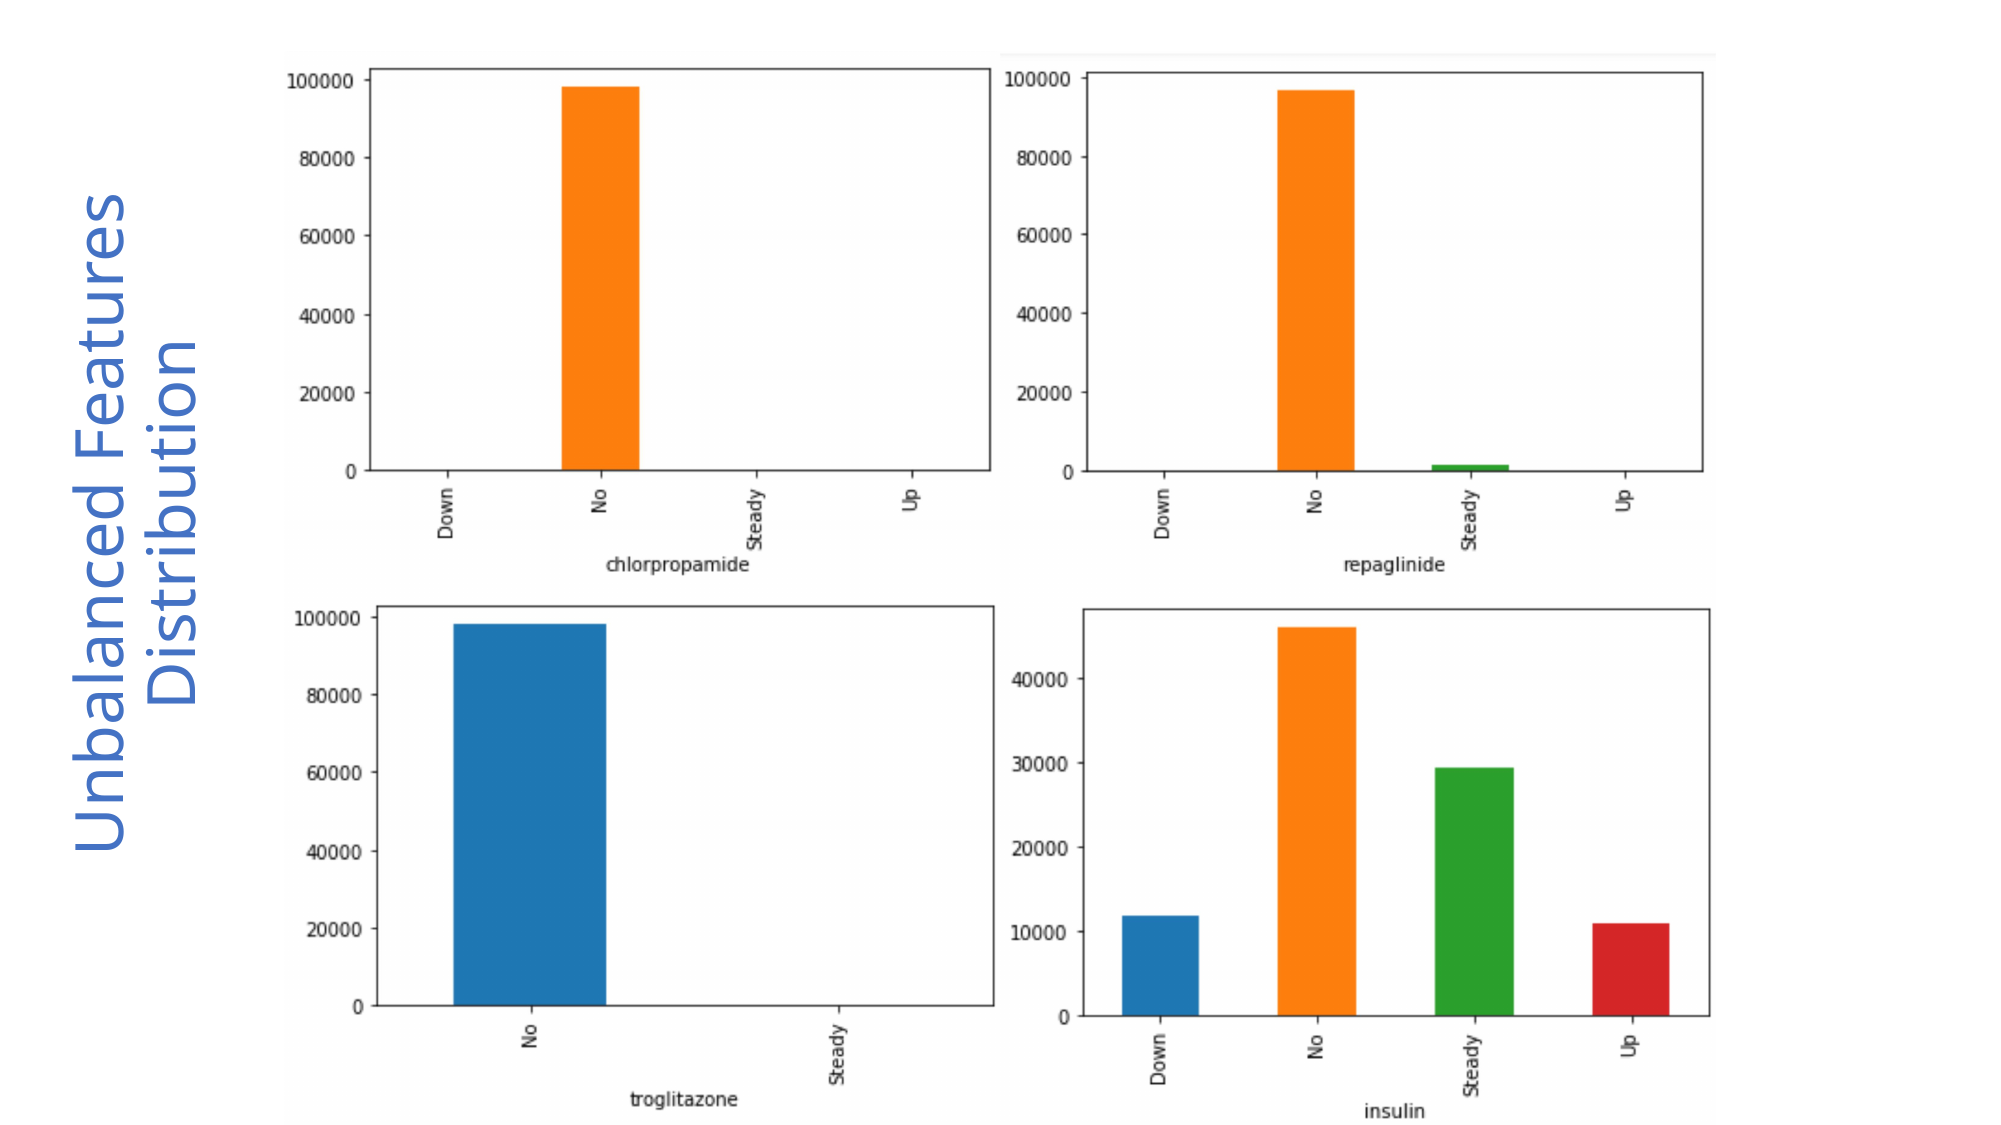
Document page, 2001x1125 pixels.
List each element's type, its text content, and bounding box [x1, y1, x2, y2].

title Unbalanced Features Distribution [26, 51, 249, 998]
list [284, 51, 1716, 1125]
